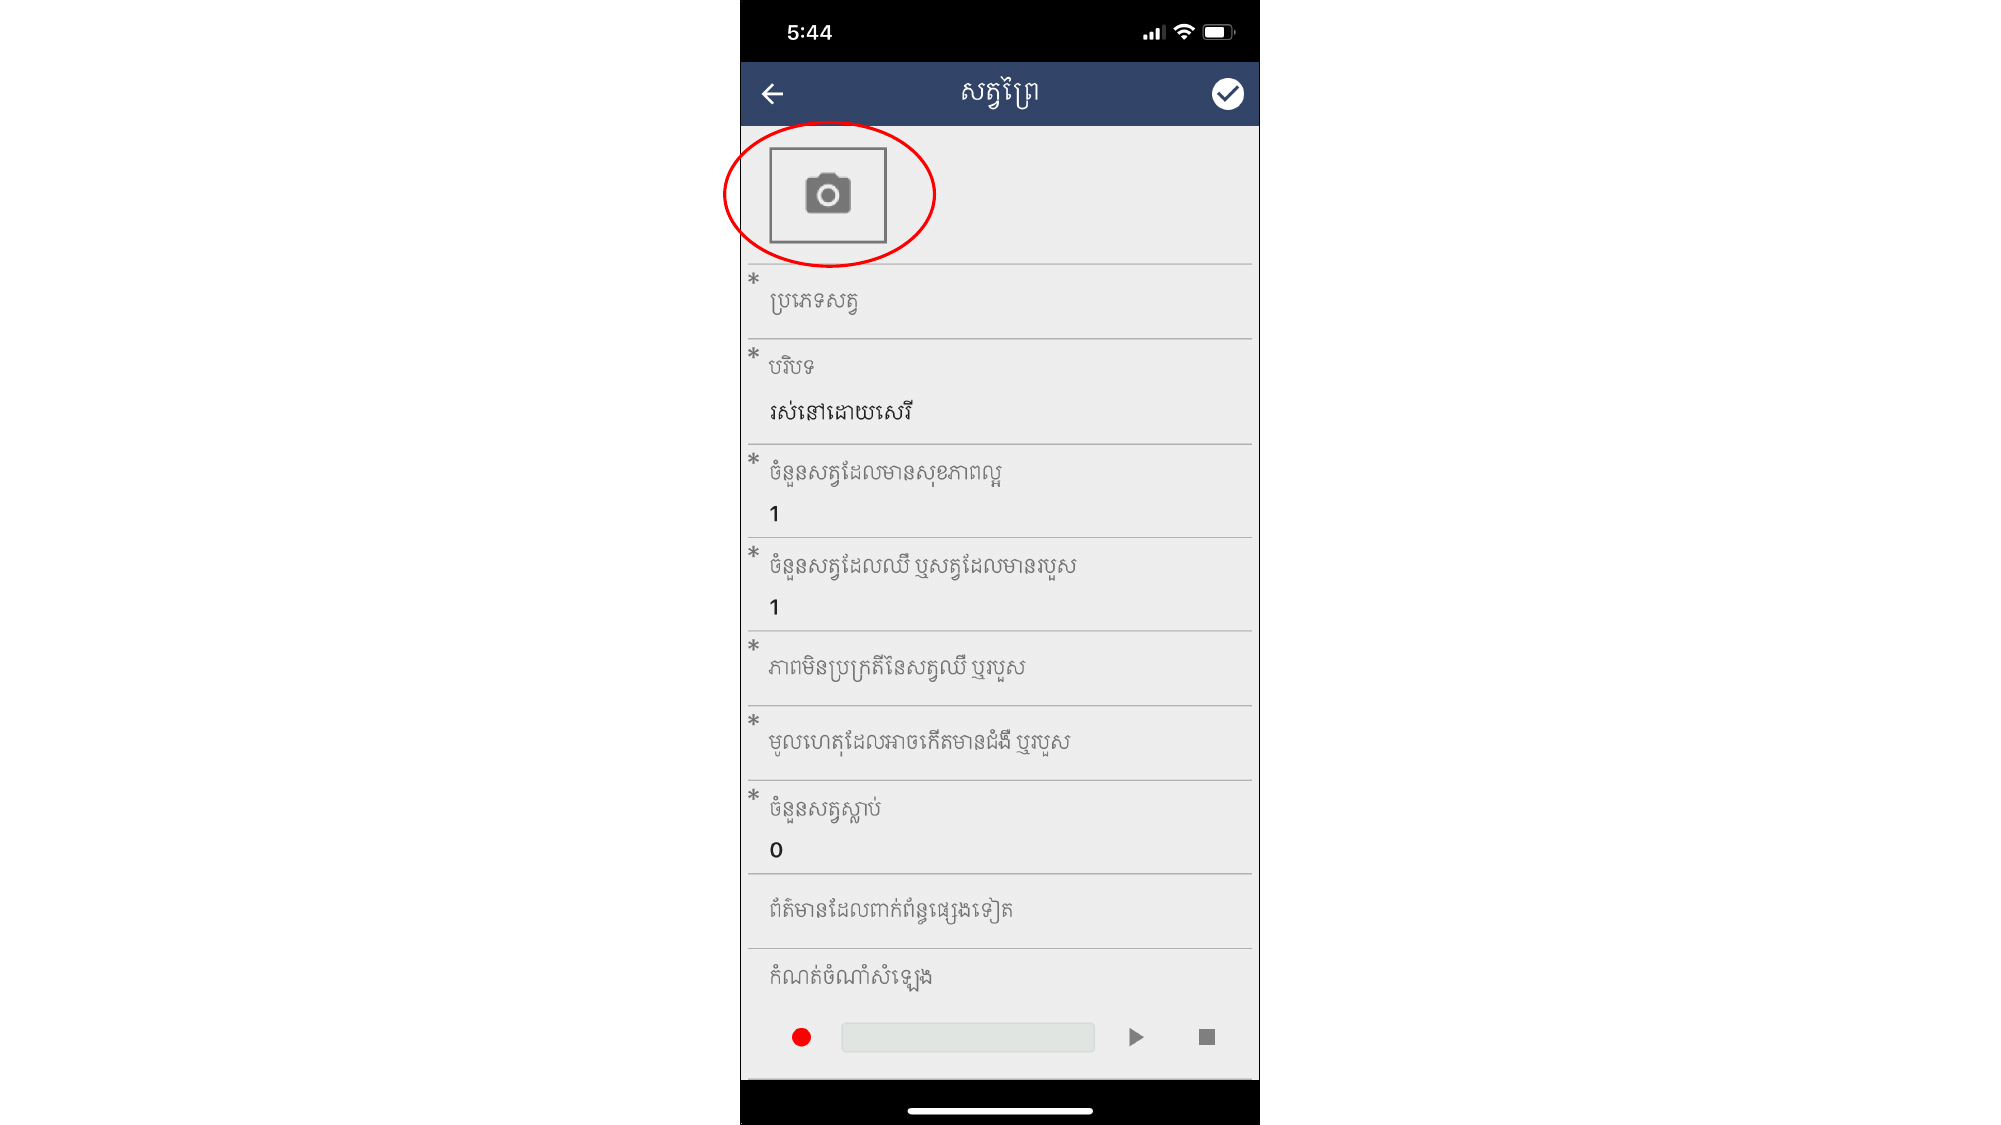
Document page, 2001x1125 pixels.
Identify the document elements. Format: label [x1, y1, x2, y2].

picture [739, 0, 1261, 1125]
text_box [723, 155, 739, 233]
